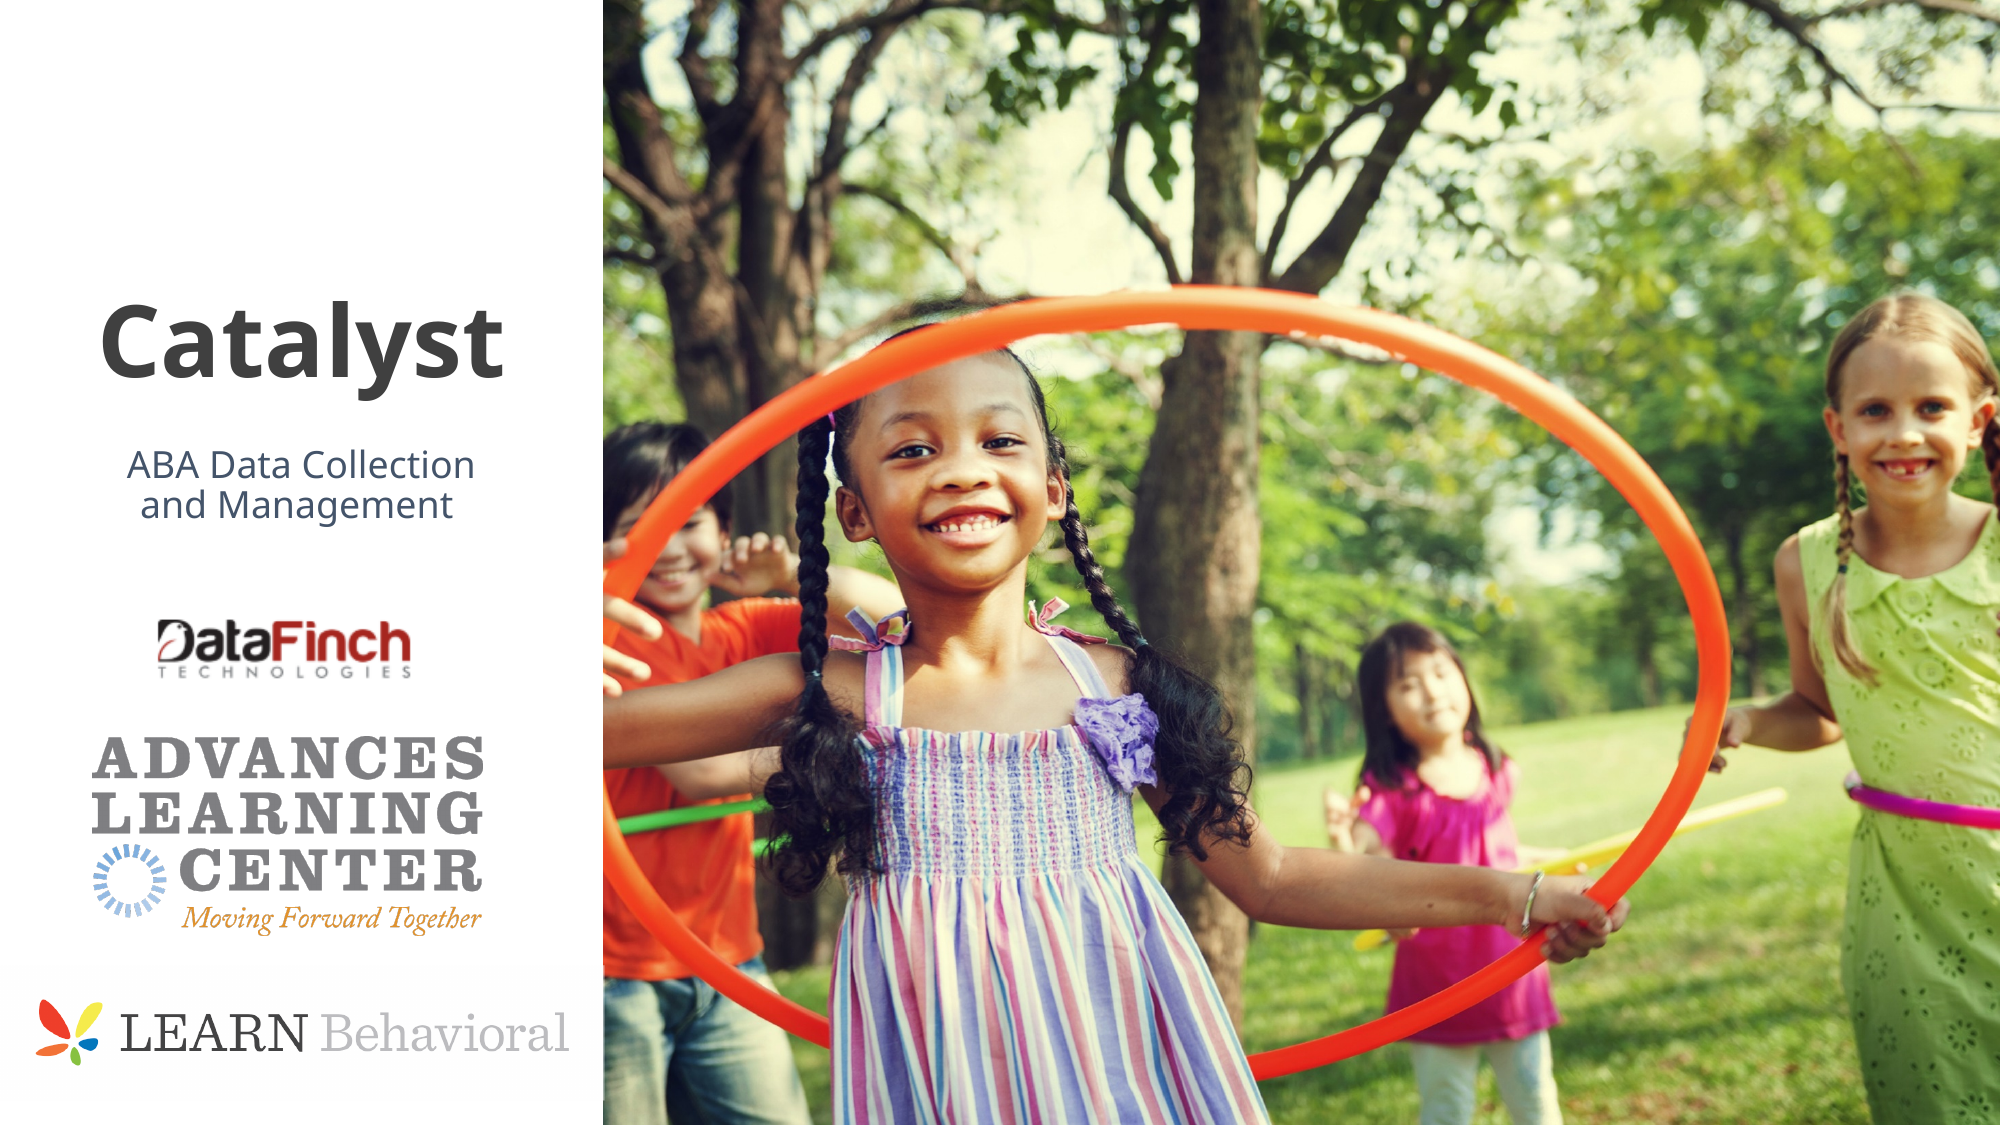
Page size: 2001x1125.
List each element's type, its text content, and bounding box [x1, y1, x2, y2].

picture [149, 601, 426, 699]
title Catalyst [78, 98, 525, 407]
picture [0, 0, 2000, 1125]
list ABA Data Collection and Management [78, 438, 525, 965]
picture [92, 736, 483, 936]
